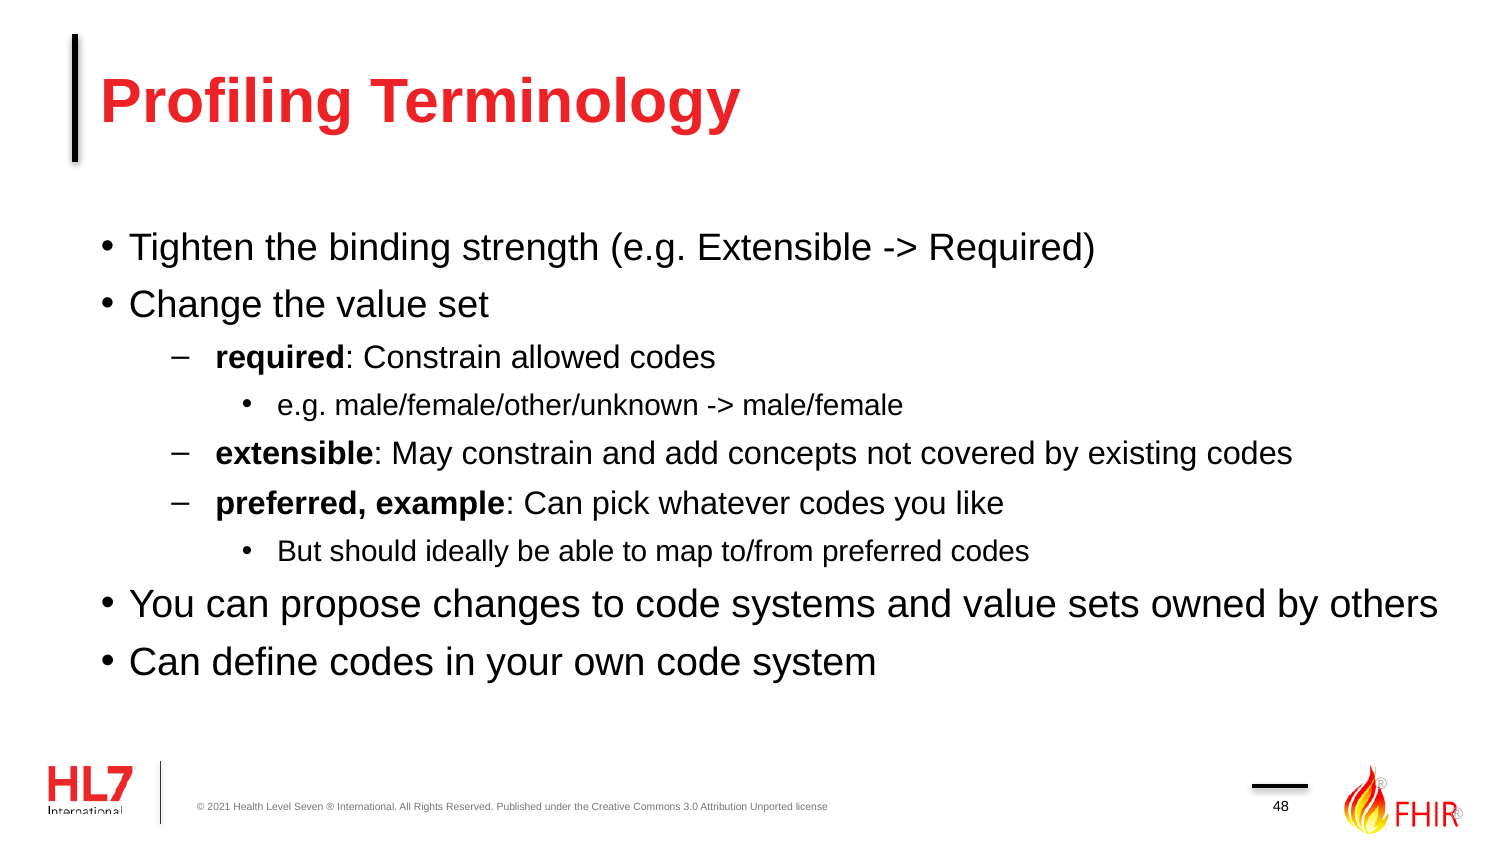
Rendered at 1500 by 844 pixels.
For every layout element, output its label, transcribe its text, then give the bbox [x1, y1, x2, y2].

list Tighten the binding strength (e.g. Extensible -> Required) Change the value set required: Constrain allowed codes e.g. male/female/other/unknown -> male/female extensible: May constrain and add concepts not covered by existing codes preferred, example: Can pick whatever codes you like But should ideally be able to map to/from preferred codes You can propose changes to code systems and value sets owned by others Can define codes in your own code system [100, 222, 1451, 731]
footer © 2021 Health Level Seven ® International. All Rights Reserved. Published under the Creative Commons 3.0 Attribution Unported license [196, 786, 941, 813]
title Profiling Terminology [100, 33, 1451, 163]
slide_number 48 [1258, 786, 1304, 814]
picture [1339, 760, 1463, 837]
